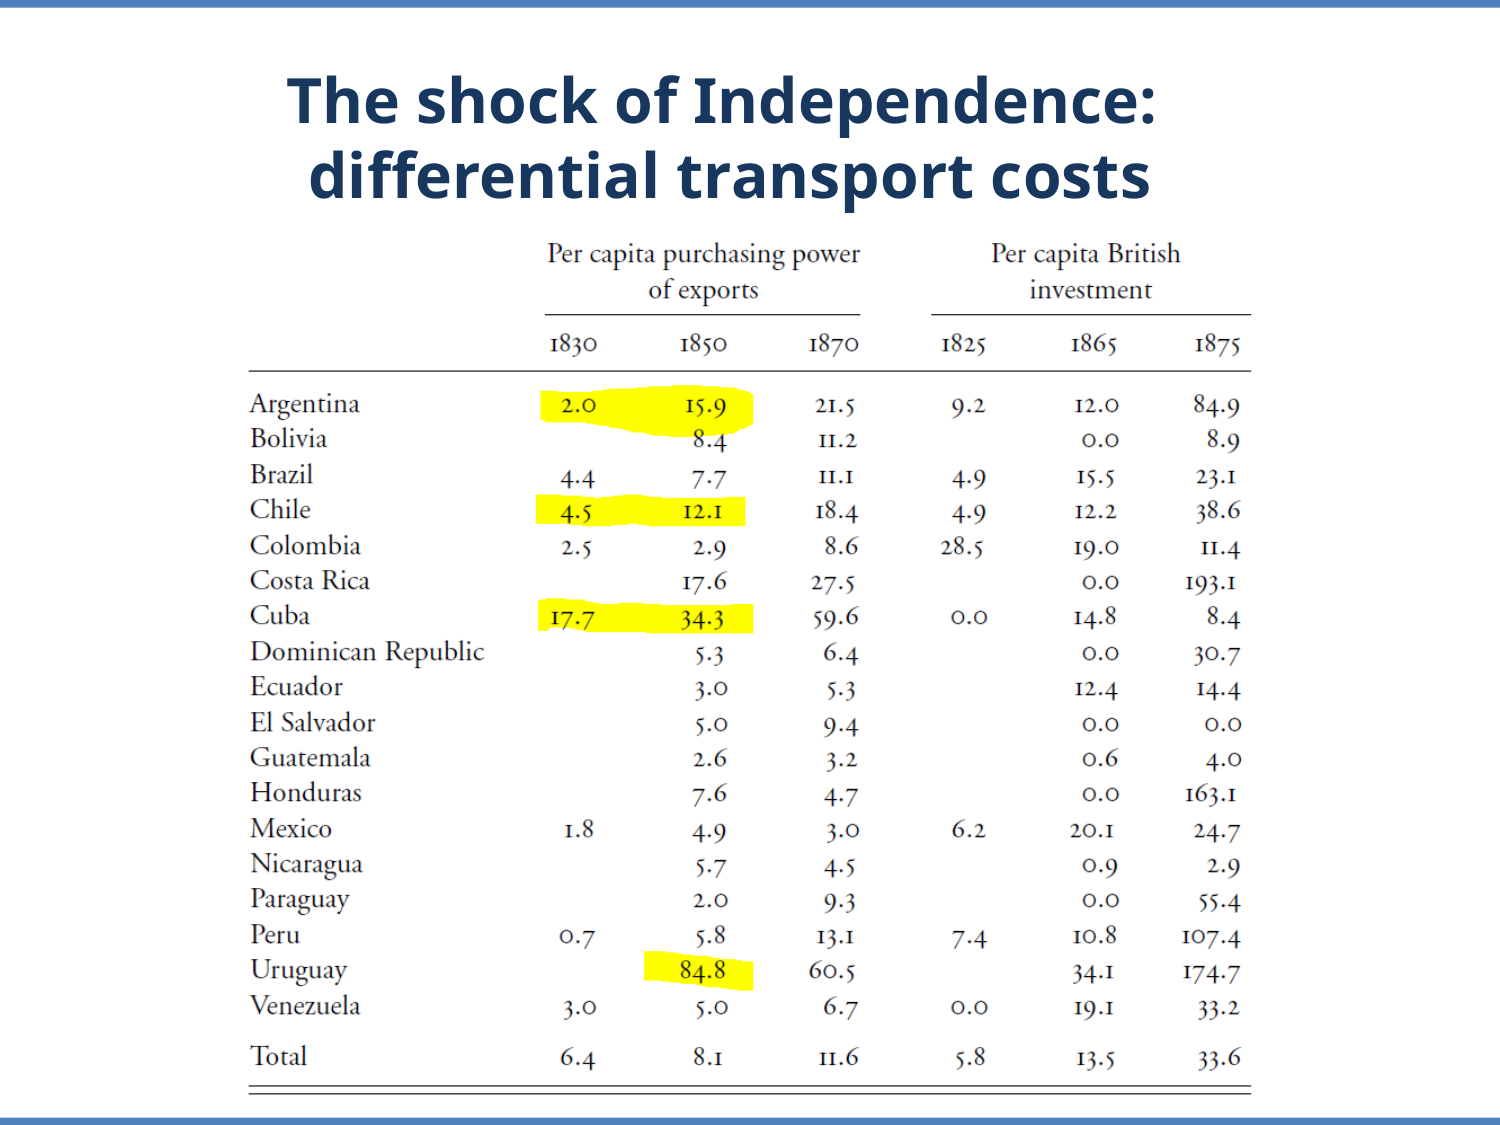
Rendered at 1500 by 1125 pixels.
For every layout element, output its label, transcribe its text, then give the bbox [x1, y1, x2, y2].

title The shock of Independence: differential transport costs [55, 75, 1406, 197]
picture [232, 224, 1268, 1108]
